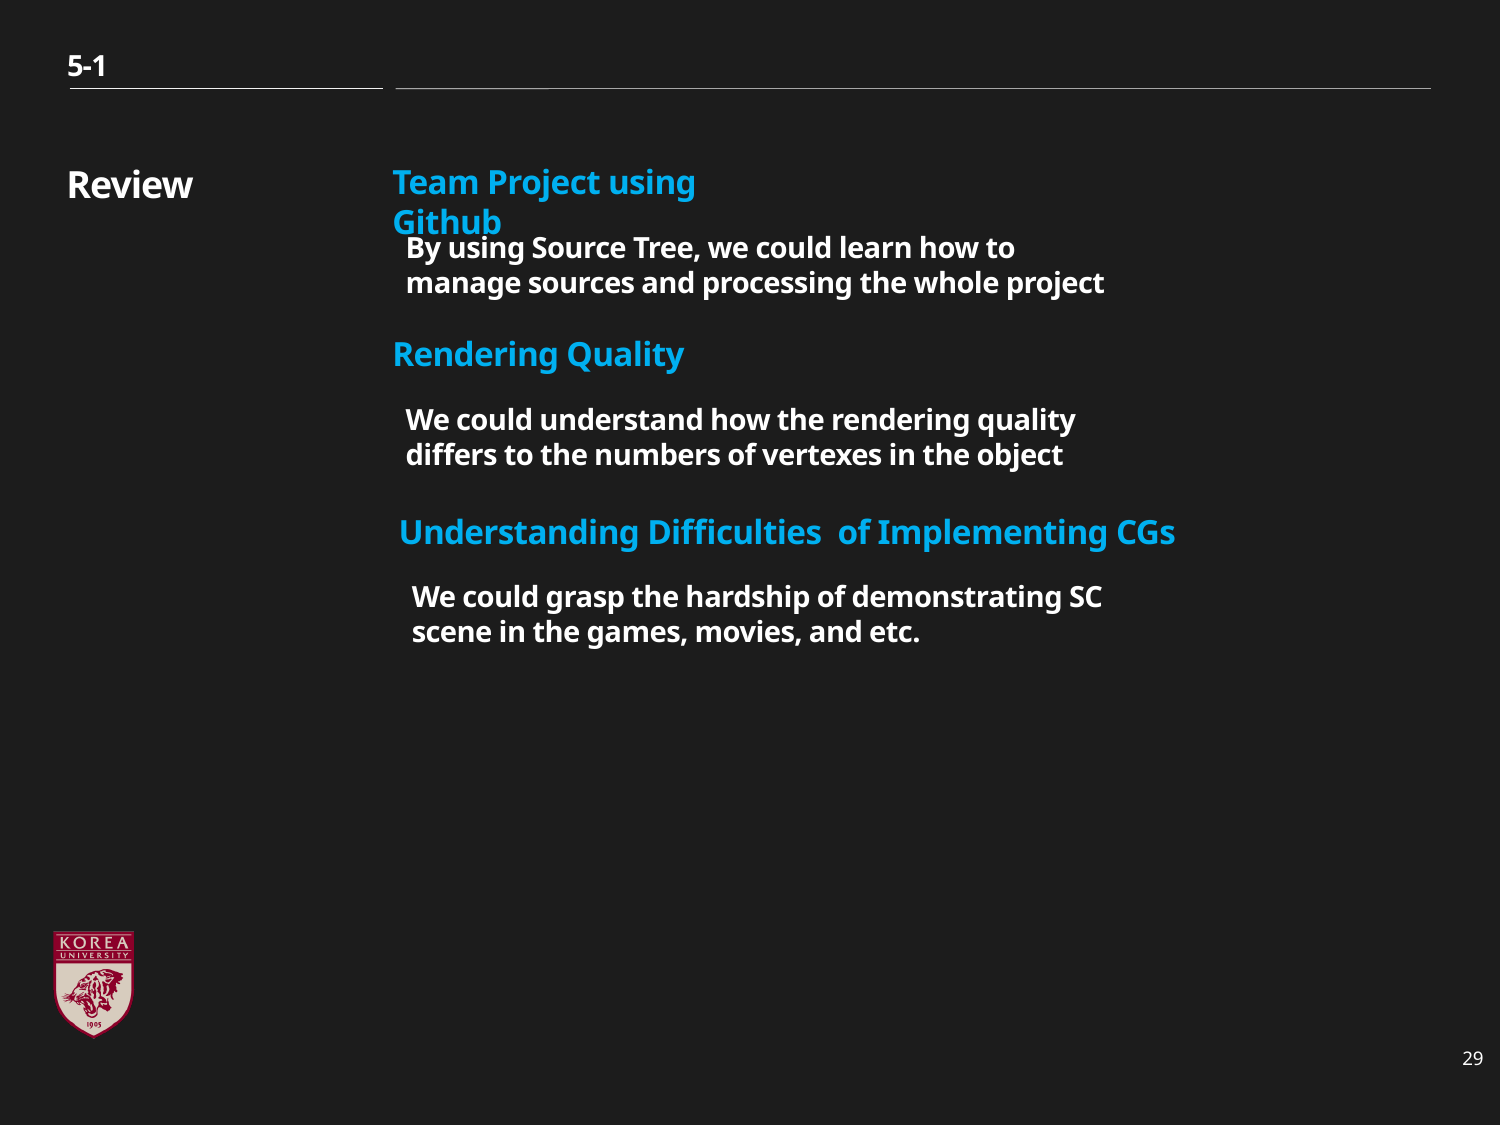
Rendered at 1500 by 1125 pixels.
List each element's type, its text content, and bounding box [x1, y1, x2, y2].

picture [49, 928, 138, 1040]
text_box 5-1 [52, 39, 123, 90]
text_box 29 [1377, 1039, 1499, 1080]
text_box We could understand how the rendering quality differs to the numbers of vertexes in the object [390, 394, 1140, 479]
text_box We could grasp the hardship of demonstrating SC scene in the games, movies, and etc. [397, 571, 1176, 656]
text_box By using Source Tree, we could learn how to manage sources and processing the whole project [390, 221, 1140, 307]
text_box Team Project using Github [377, 153, 803, 249]
text_box Review [51, 149, 338, 214]
text_box Rendering Quality [377, 326, 803, 381]
text_box Understanding Difficulties of Implementing CGs [383, 503, 1235, 559]
